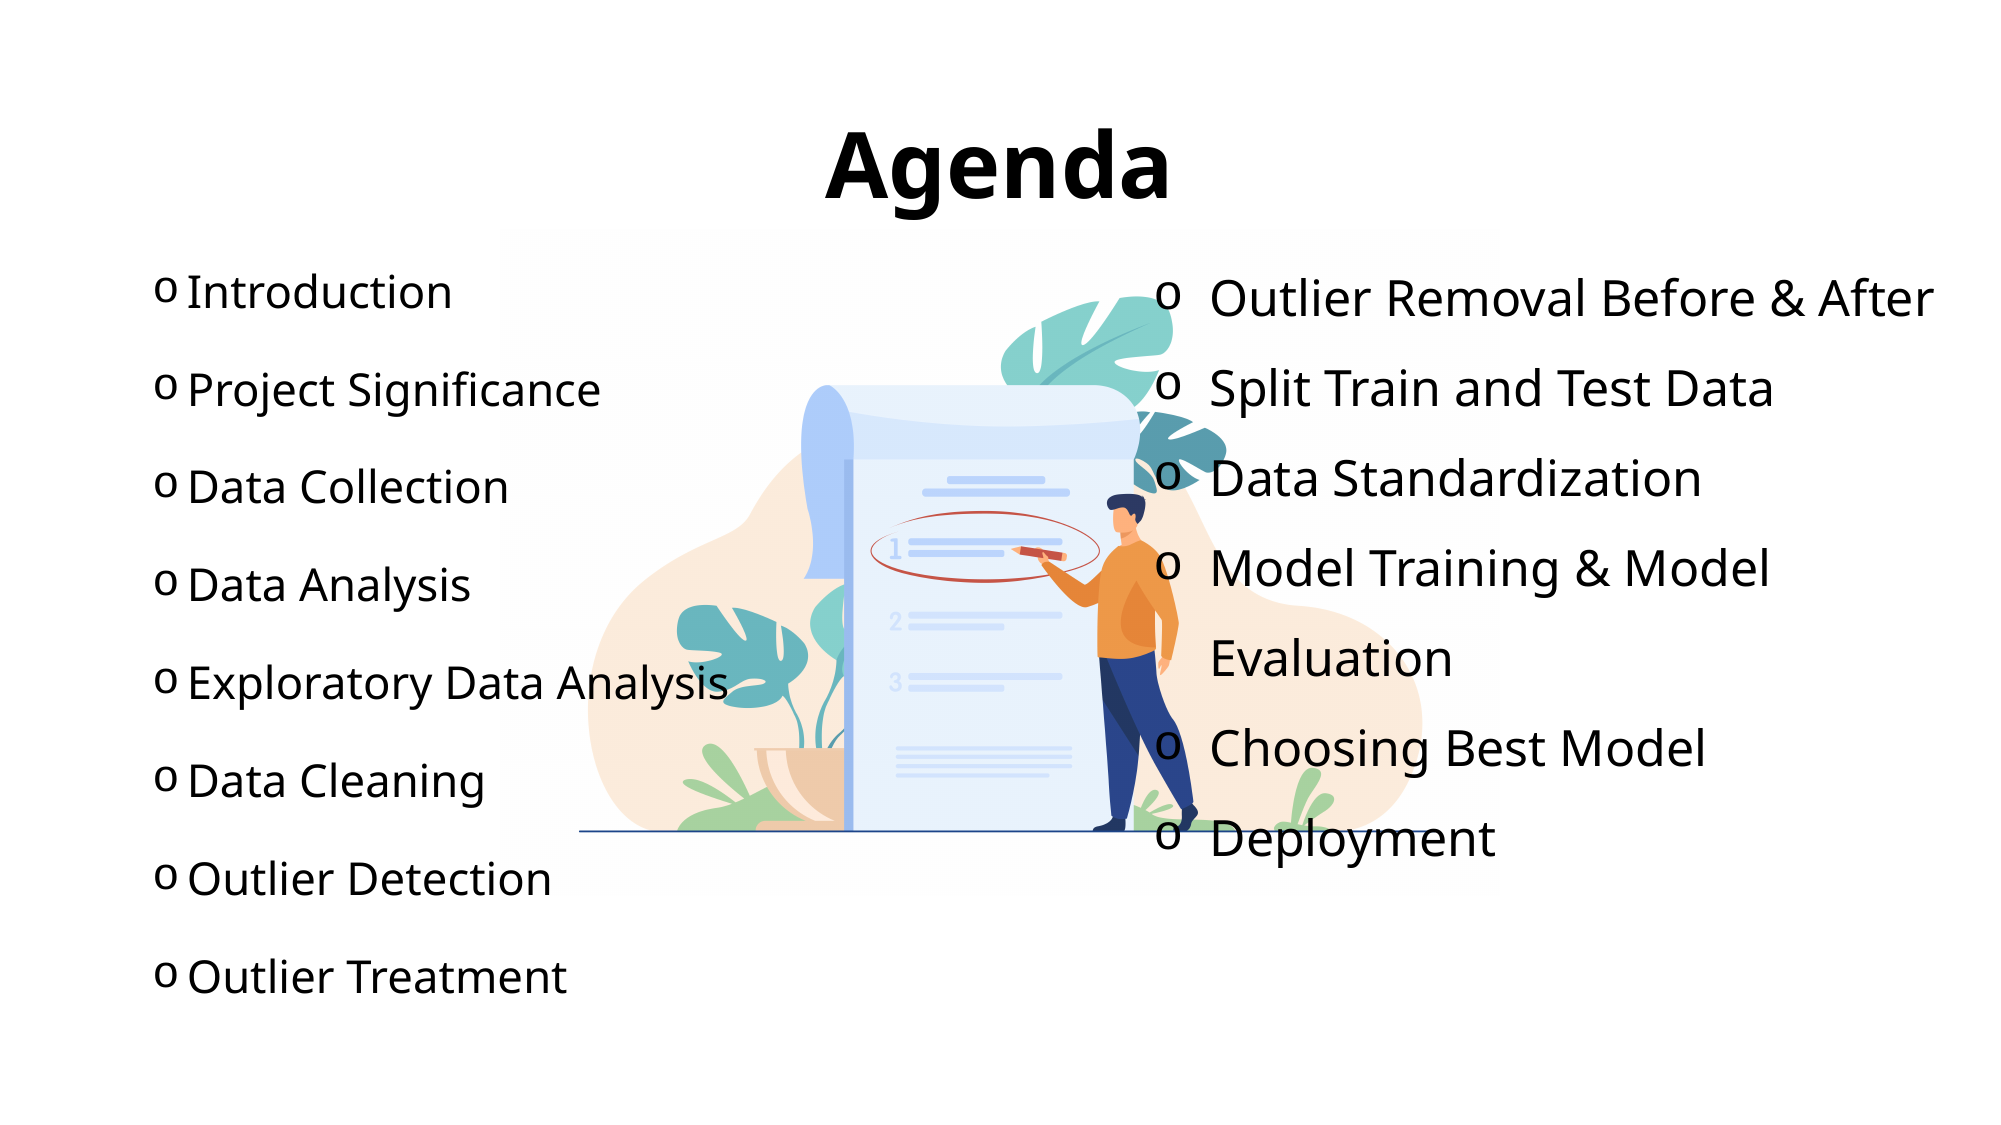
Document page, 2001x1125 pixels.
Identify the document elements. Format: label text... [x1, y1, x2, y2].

picture [499, 228, 1501, 897]
title Agenda [137, 59, 1863, 228]
list Introduction Project Significance Data Collection Data Analysis Exploratory Data Analysis Data Cleaning Outlier Detection Outlier Treatment [137, 228, 1863, 1014]
text_box Outlier Removal Before & After Split Train and Test Data Data Standardization Model Training & Model Evaluation Choosing Best Model Deployment [1501, 229, 1997, 875]
